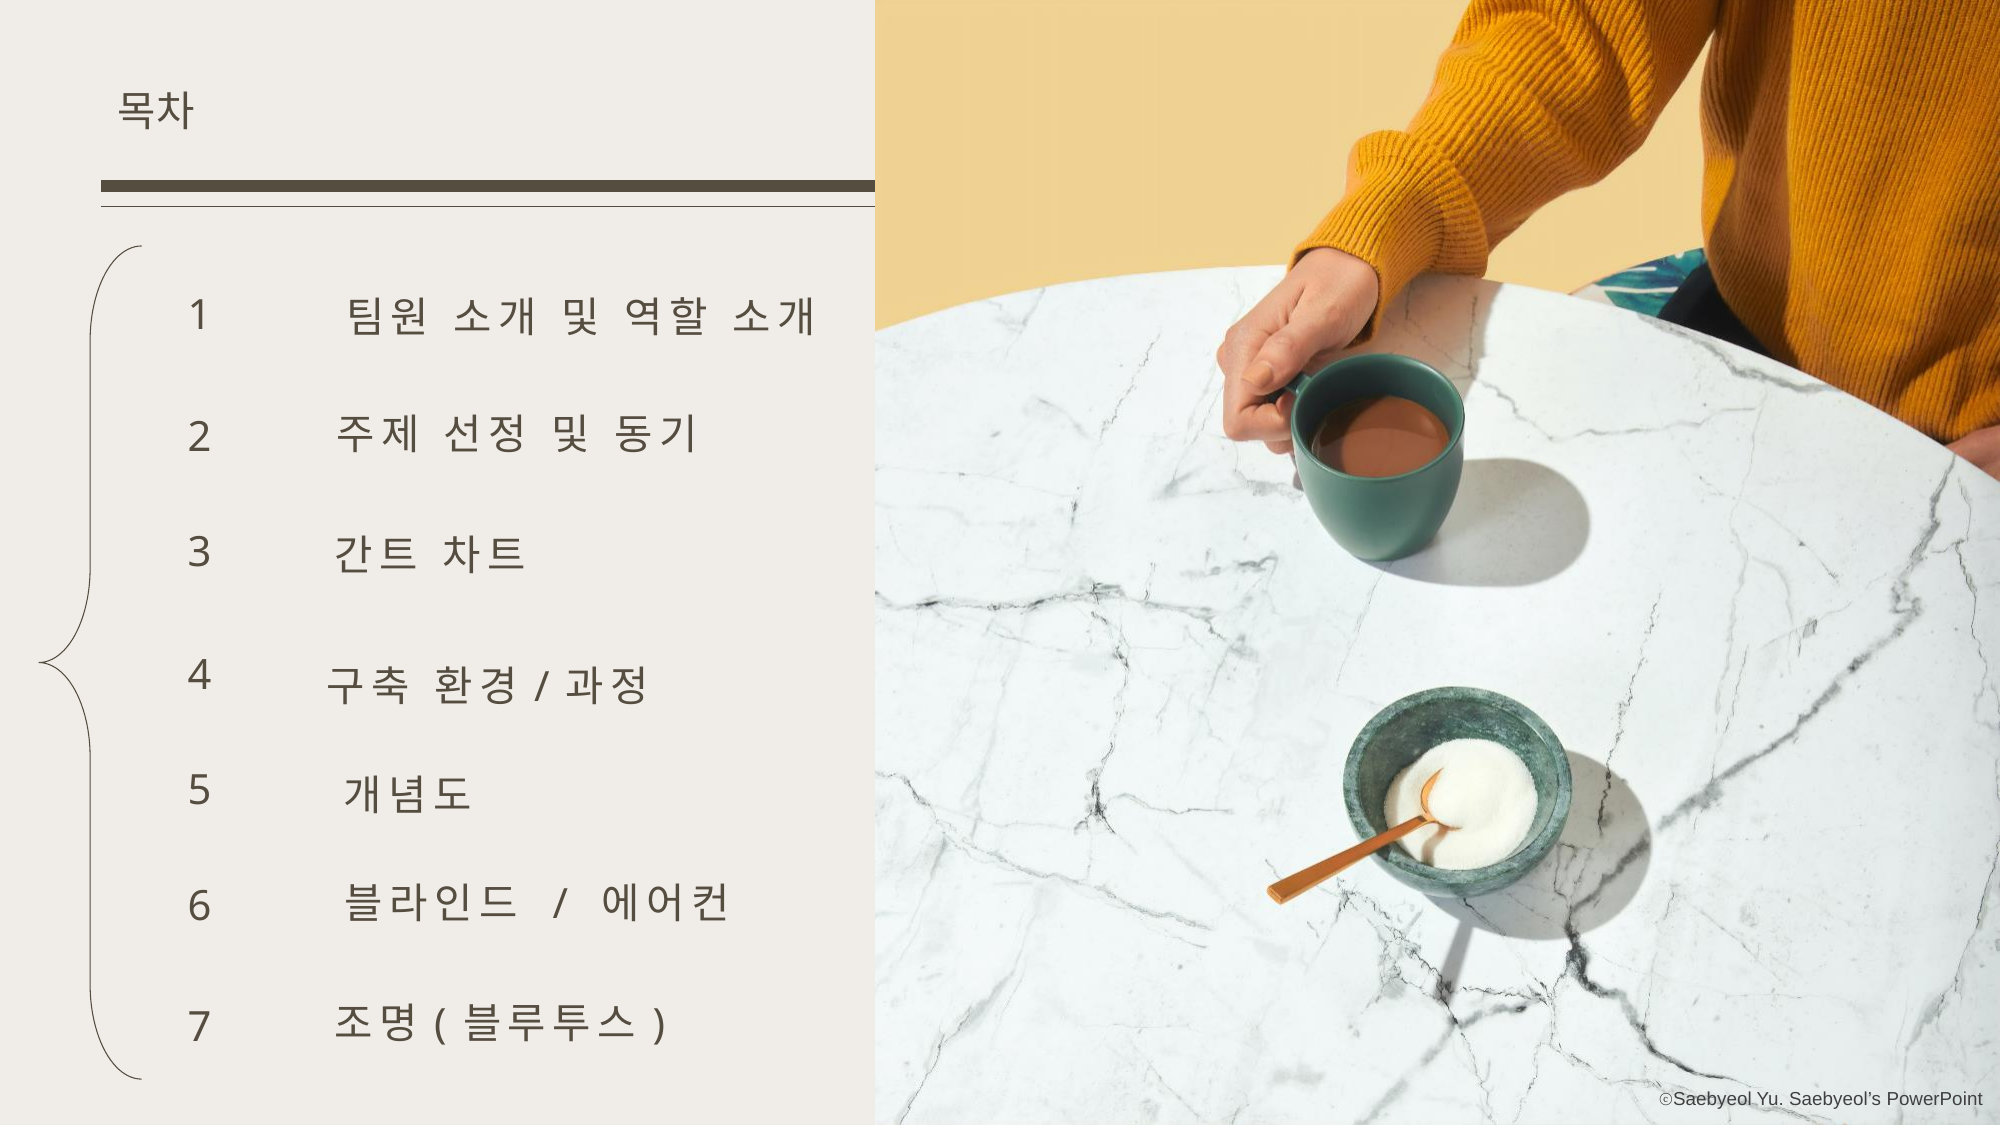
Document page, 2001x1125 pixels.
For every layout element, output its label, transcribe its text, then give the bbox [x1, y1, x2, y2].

picture [874, 0, 2000, 1125]
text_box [38, 245, 847, 1080]
text_box 목차 [103, 77, 210, 142]
